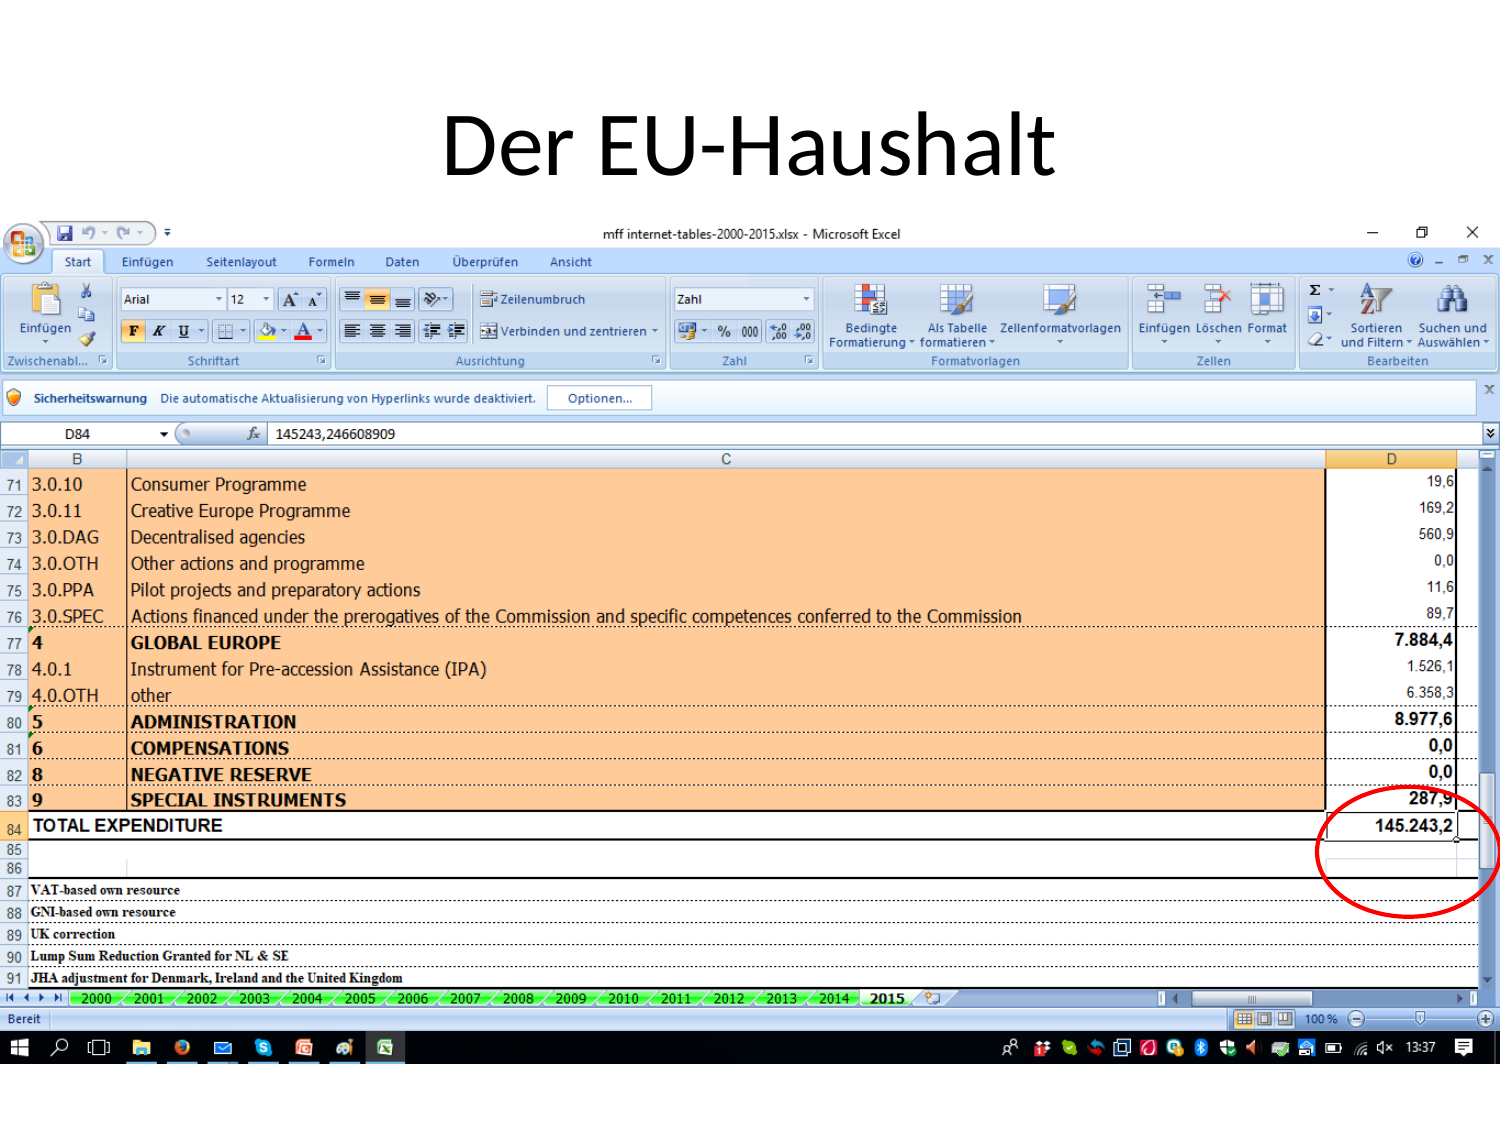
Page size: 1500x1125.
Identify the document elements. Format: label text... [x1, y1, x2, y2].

picture [0, 219, 1500, 1064]
title Der EU-Haushalt [75, 45, 1425, 218]
